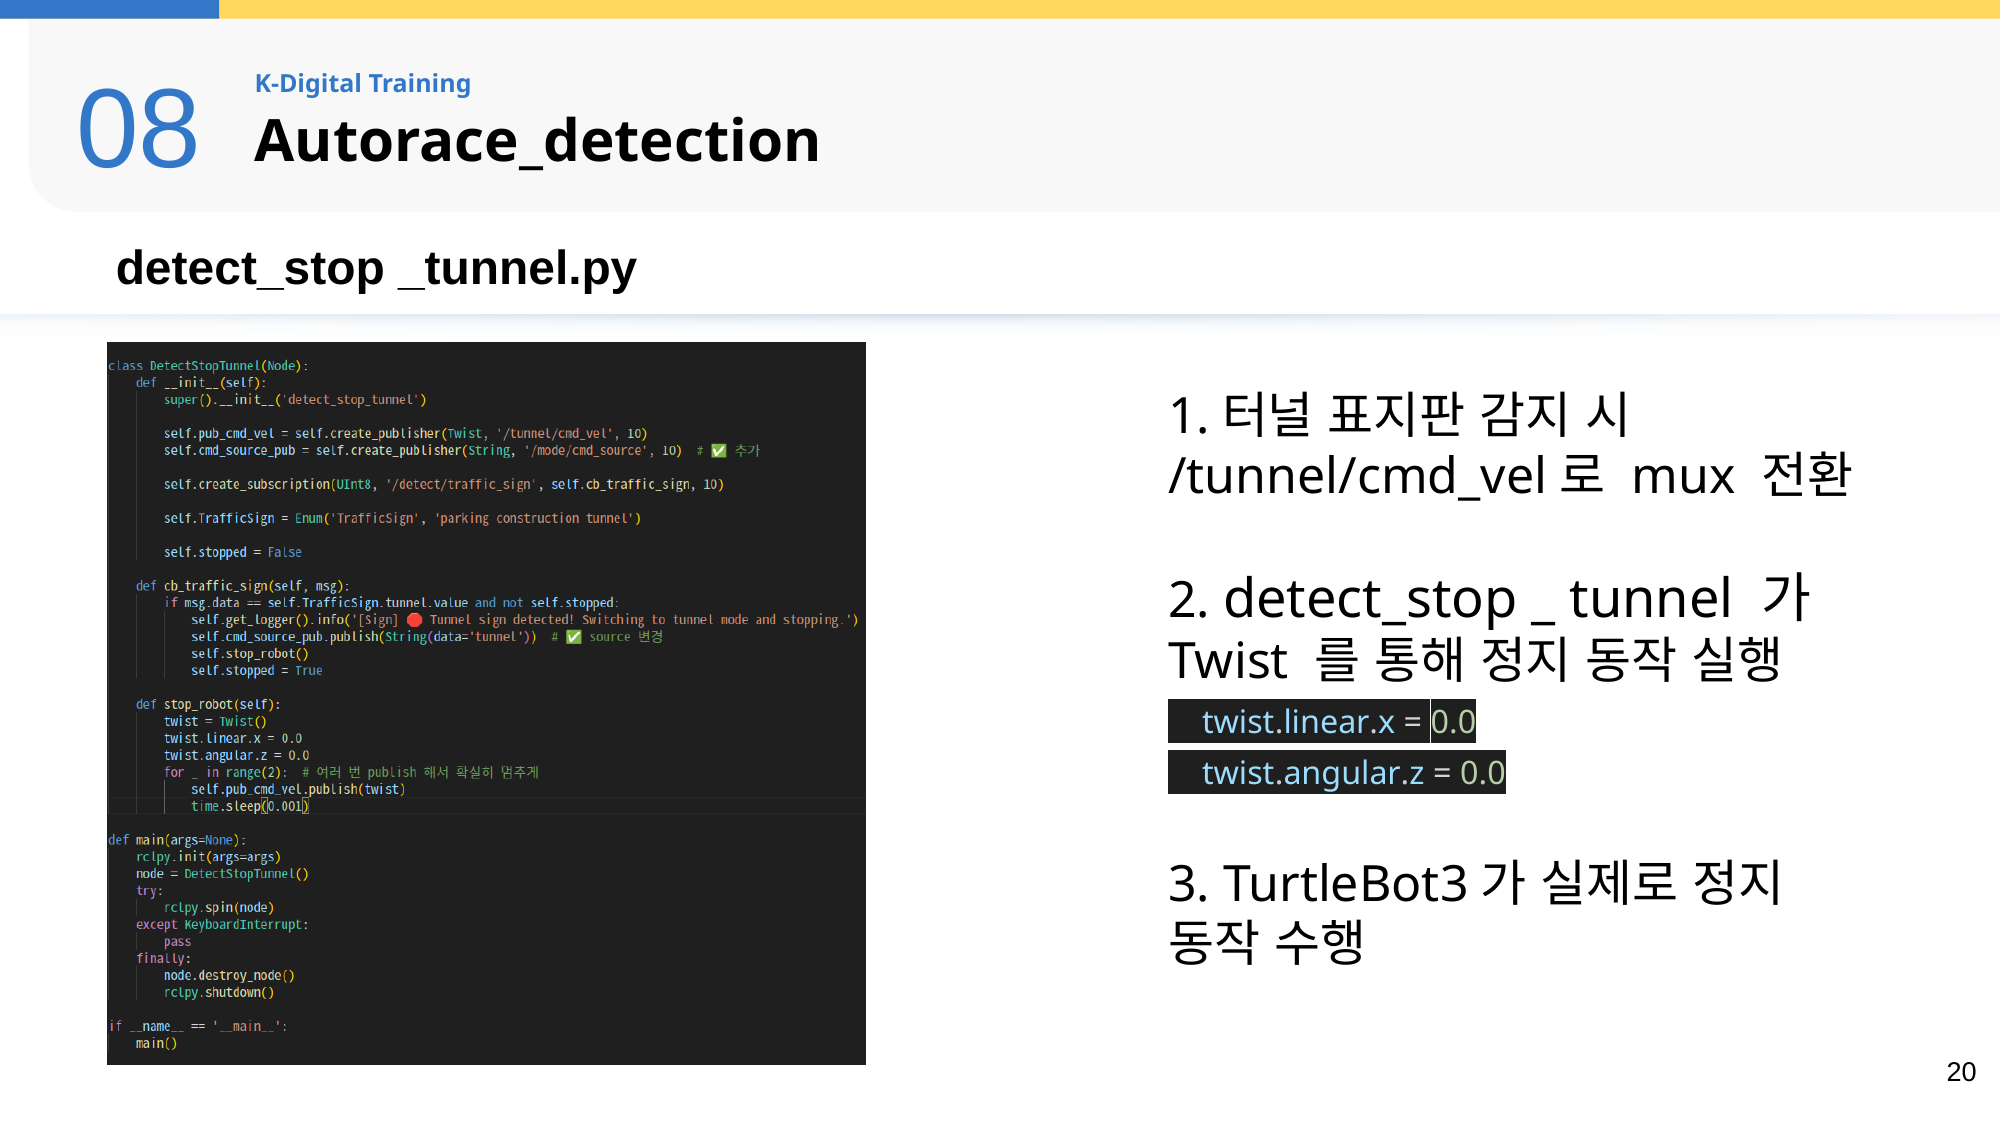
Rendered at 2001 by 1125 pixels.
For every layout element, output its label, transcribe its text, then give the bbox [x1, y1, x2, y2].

text_box [220, 0, 2000, 19]
text_box 1.터널 표지판 감지 시 /tunnel/cmd_vel로 mux 전환 2. detect_stop _ tunnel 가 Twist 를 통해 정지 동작 실행 twist.linear.x = 0.0 twist.angular.z = 0.0 3. TurtleBot3가 실제로 정지 동작 수행 [1153, 368, 1872, 1008]
text_box [28, 19, 2000, 212]
text_box [0, 0, 220, 19]
text_box detect_stop _tunnel.py [100, 221, 933, 309]
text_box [61, 54, 1038, 190]
picture [0, 314, 2000, 1066]
slide_number ‹#› [1871, 1038, 1992, 1125]
